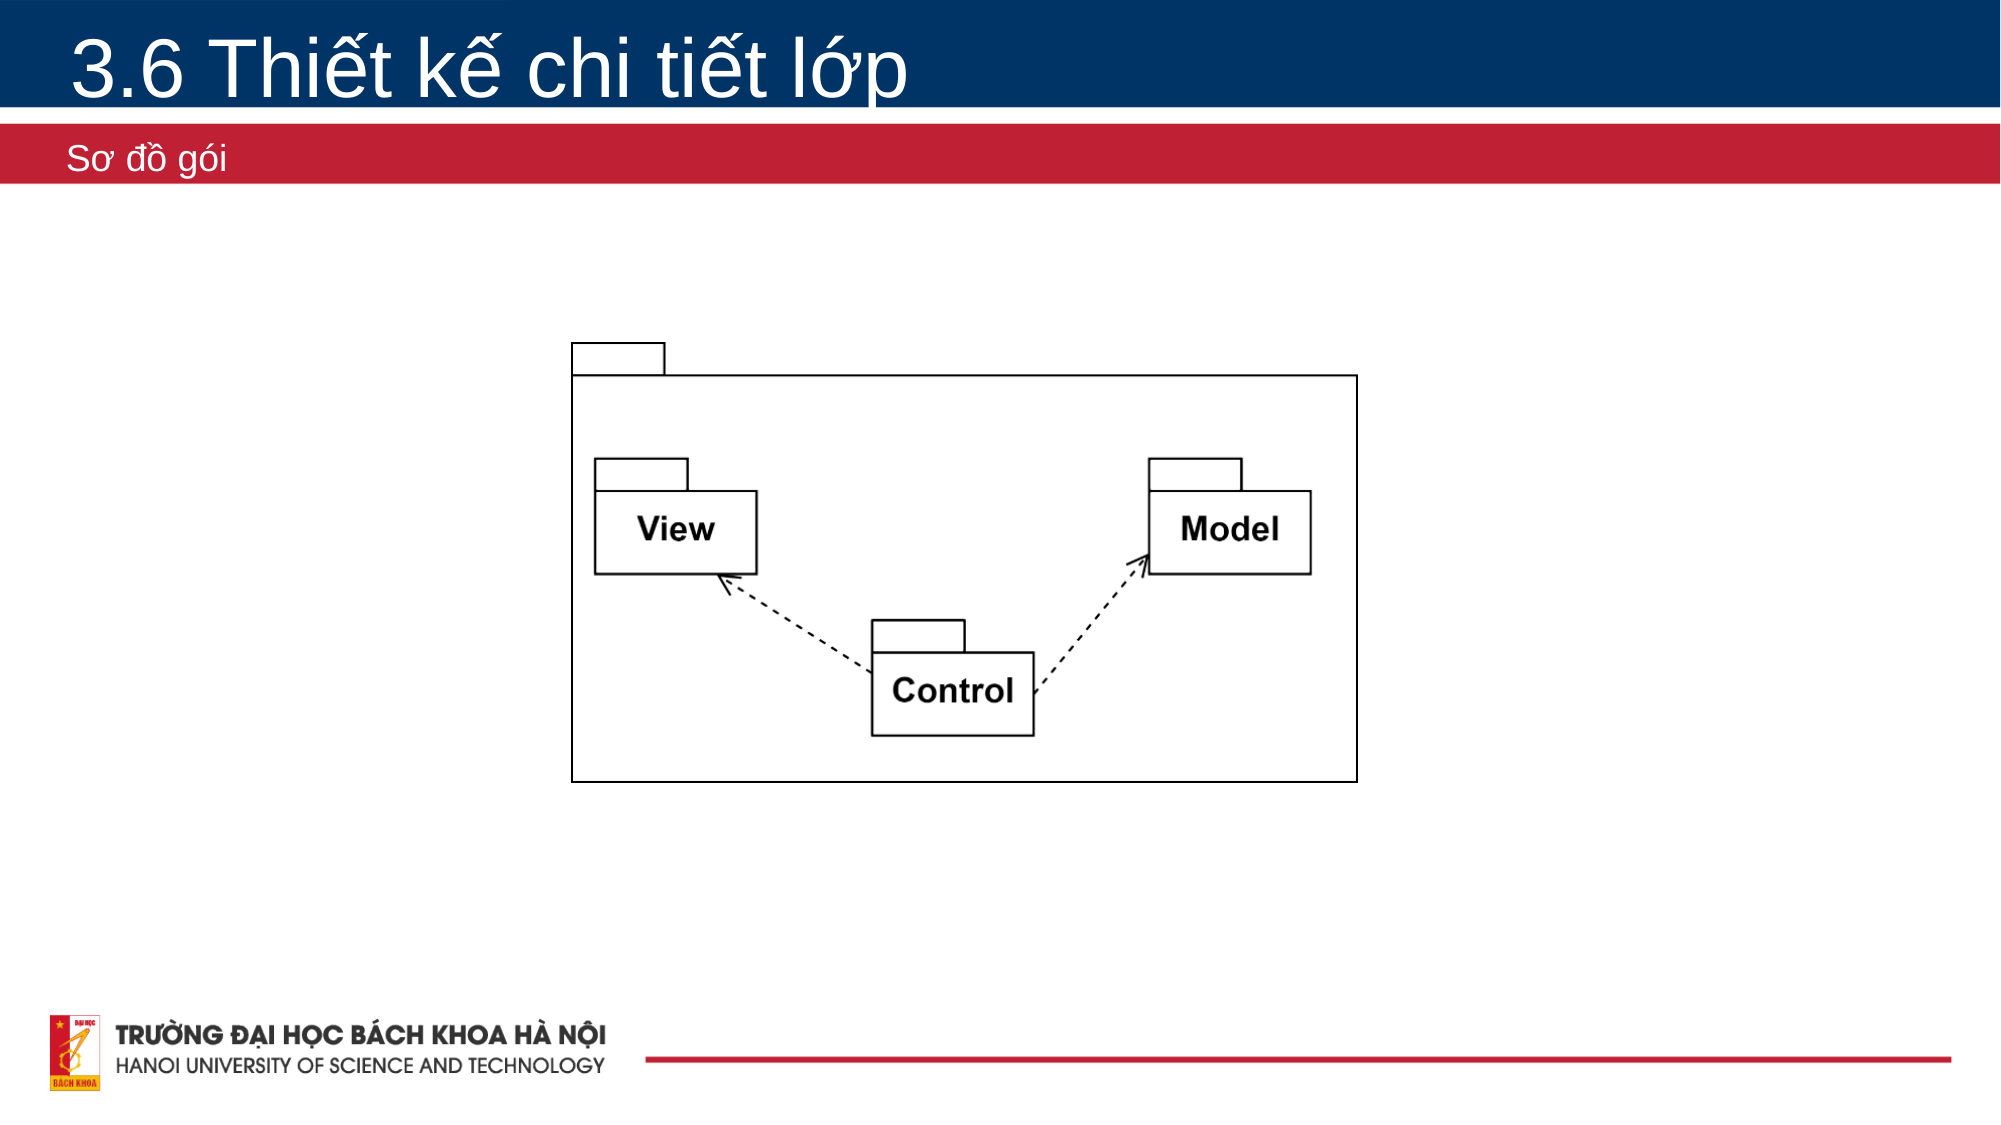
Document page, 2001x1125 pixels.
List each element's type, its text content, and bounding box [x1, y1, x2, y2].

text_box 3.6 Thiết kế chi tiết lớp [55, 18, 1945, 112]
picture [0, 0, 2001, 1125]
text_box Sơ đồ gói [50, 126, 1796, 187]
